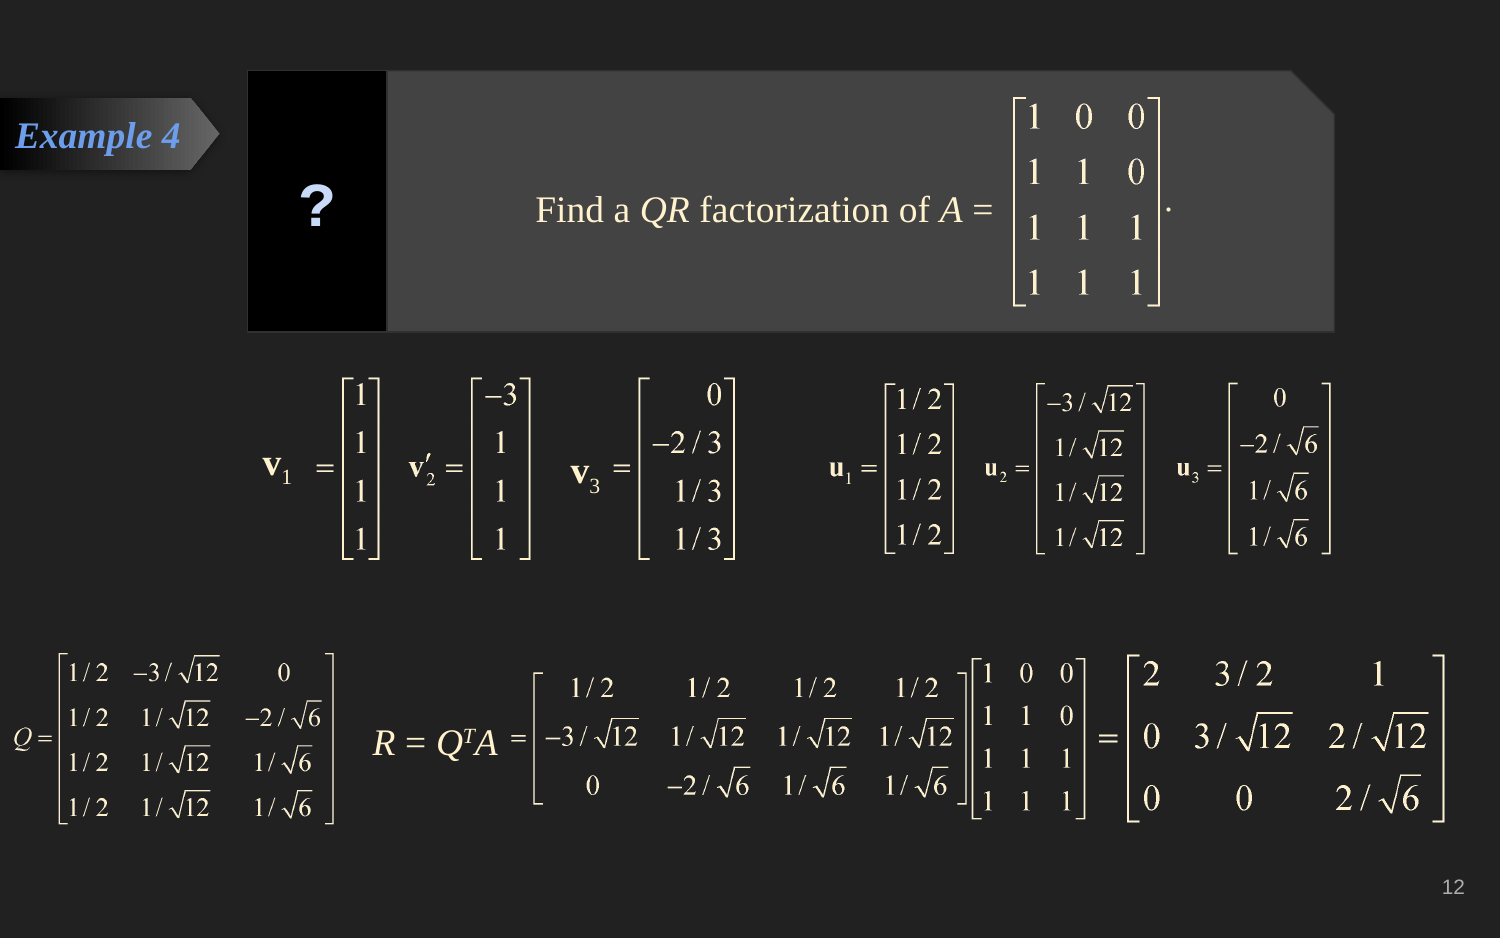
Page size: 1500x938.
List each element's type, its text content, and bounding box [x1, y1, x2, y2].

text_box v1 [247, 415, 308, 523]
picture [11, 649, 338, 828]
picture [1095, 649, 1450, 828]
picture [508, 654, 1091, 824]
text_box v3 [555, 423, 605, 531]
picture [610, 373, 739, 565]
picture [1173, 379, 1335, 558]
picture [404, 373, 535, 565]
picture [982, 379, 1150, 558]
picture [1008, 91, 1175, 311]
picture [826, 379, 959, 558]
text_box Example 4 [0, 97, 220, 170]
text_box R = QTA [357, 695, 503, 791]
slide_number ‹#› [1389, 849, 1480, 922]
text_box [247, 70, 1335, 333]
picture [313, 373, 384, 565]
